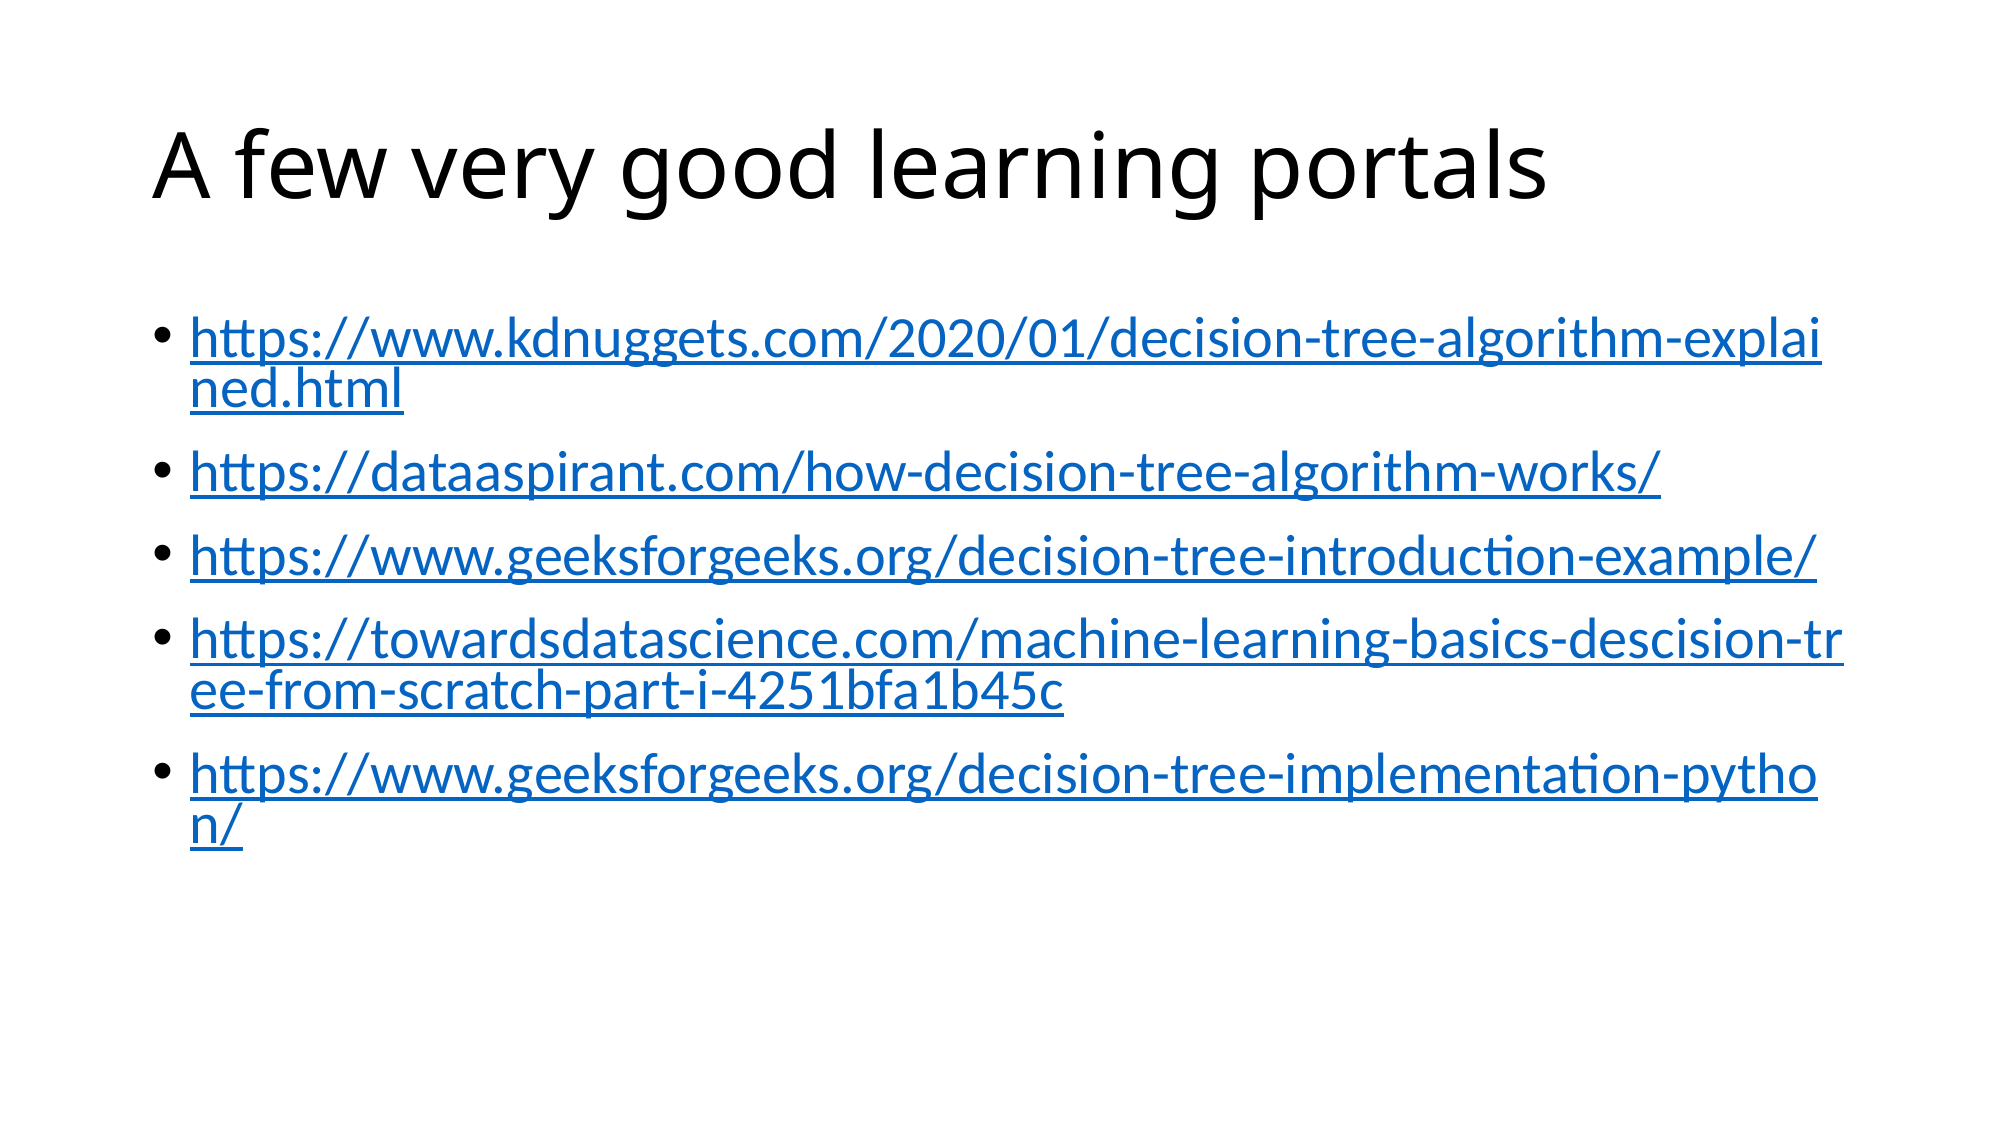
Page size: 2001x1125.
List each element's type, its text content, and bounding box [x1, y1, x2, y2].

list https://www.kdnuggets.com/2020/01/decision-tree-algorithm-explained.html https://dataaspirant.com/how-decision-tree-algorithm-works/ https://www.geeksforgeeks.org/decision-tree-introduction-example/ https://towardsdatascience.com/machine-learning-basics-descision-tree-from-scratch-part-i-4251bfa1b45c https://www.geeksforgeeks.org/decision-tree-implementation-python/ [137, 299, 1863, 1014]
title A few very good learning portals [137, 59, 1863, 278]
